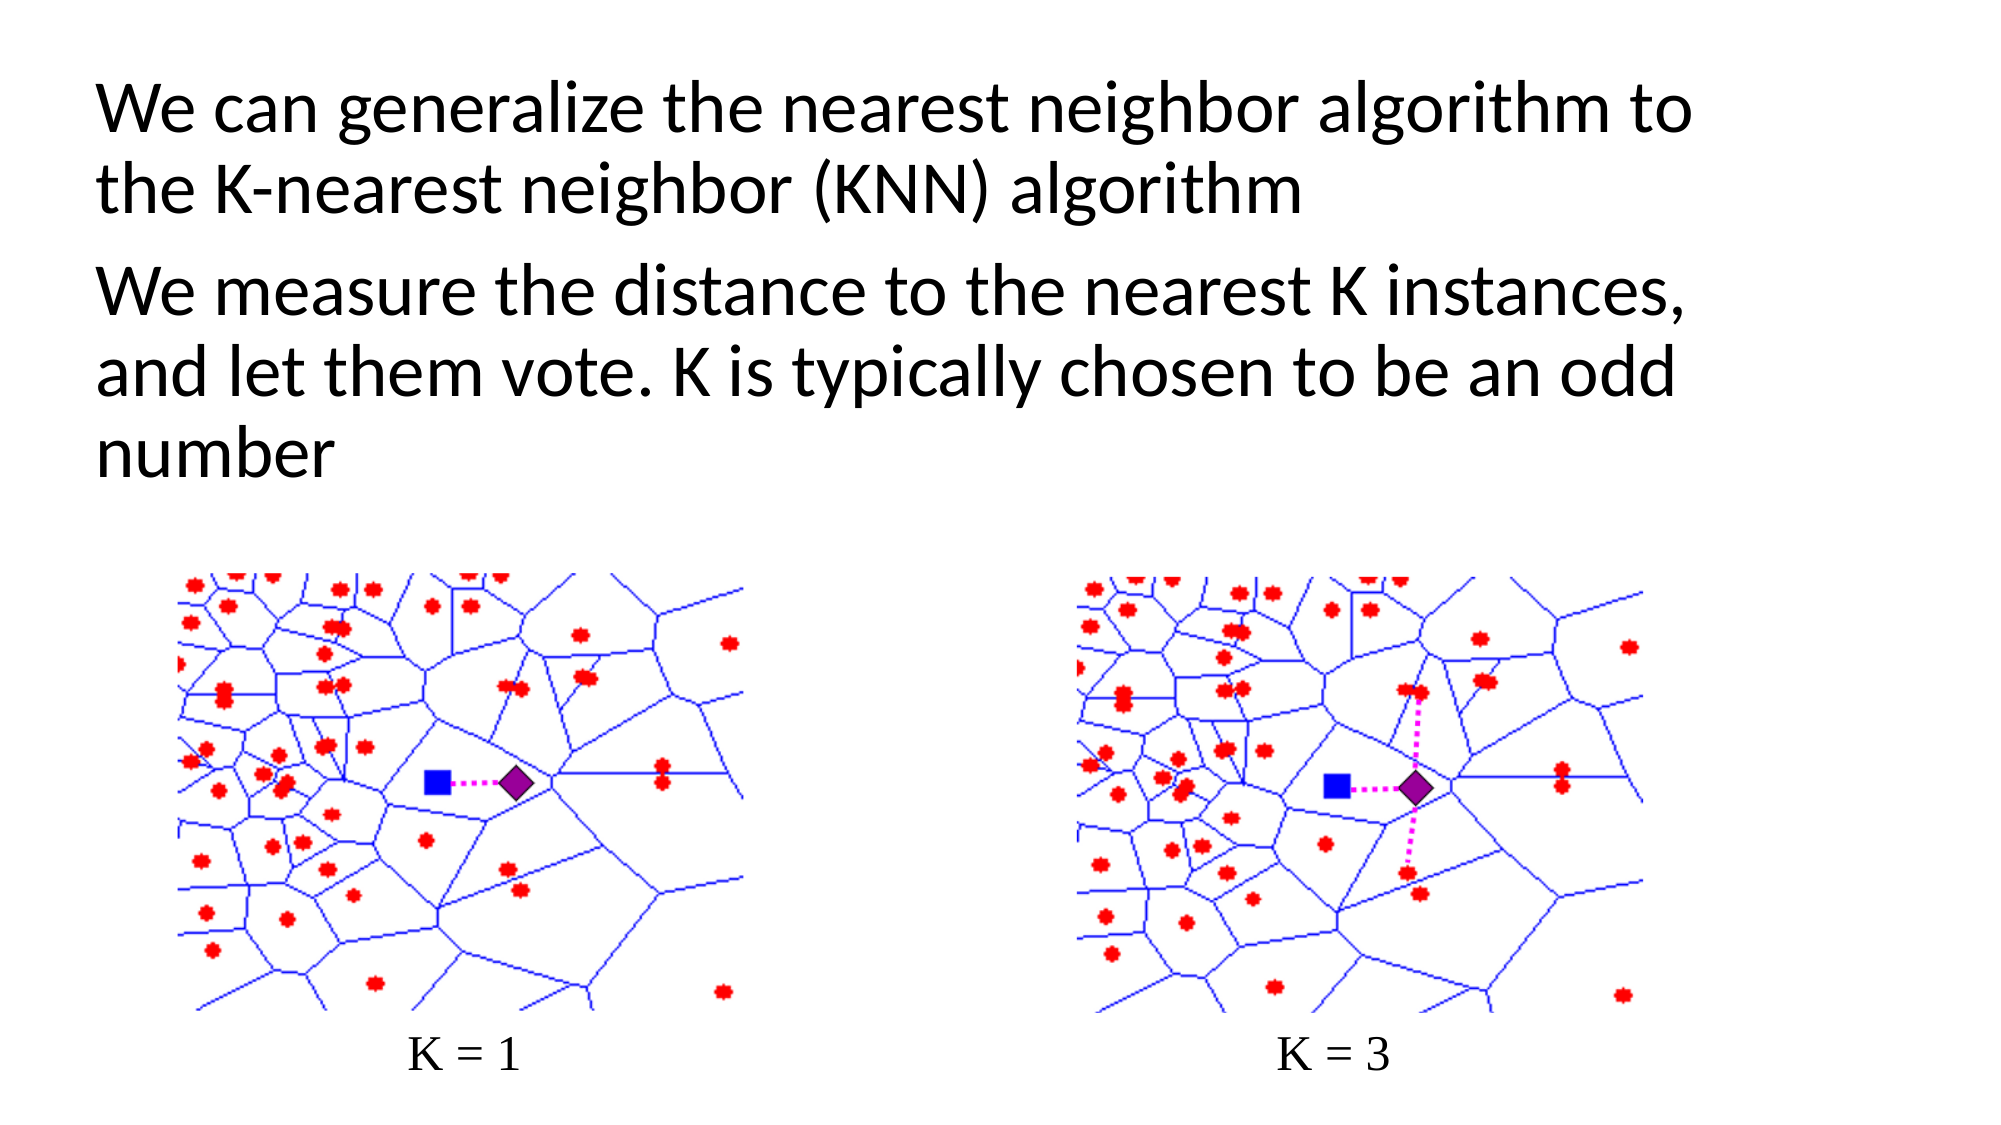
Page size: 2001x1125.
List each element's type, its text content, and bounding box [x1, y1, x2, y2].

picture [153, 562, 776, 1017]
picture [1062, 562, 1677, 1013]
text_box K = 3 [1261, 1013, 1406, 1088]
text_box K = 1 [392, 1017, 537, 1088]
list We can generalize the nearest neighbor algorithm to the K-nearest neighbor (KNN) algorithm We measure the distance to the nearest K instances, and let them vote. K is typically chosen to be an odd number [80, 60, 1806, 775]
